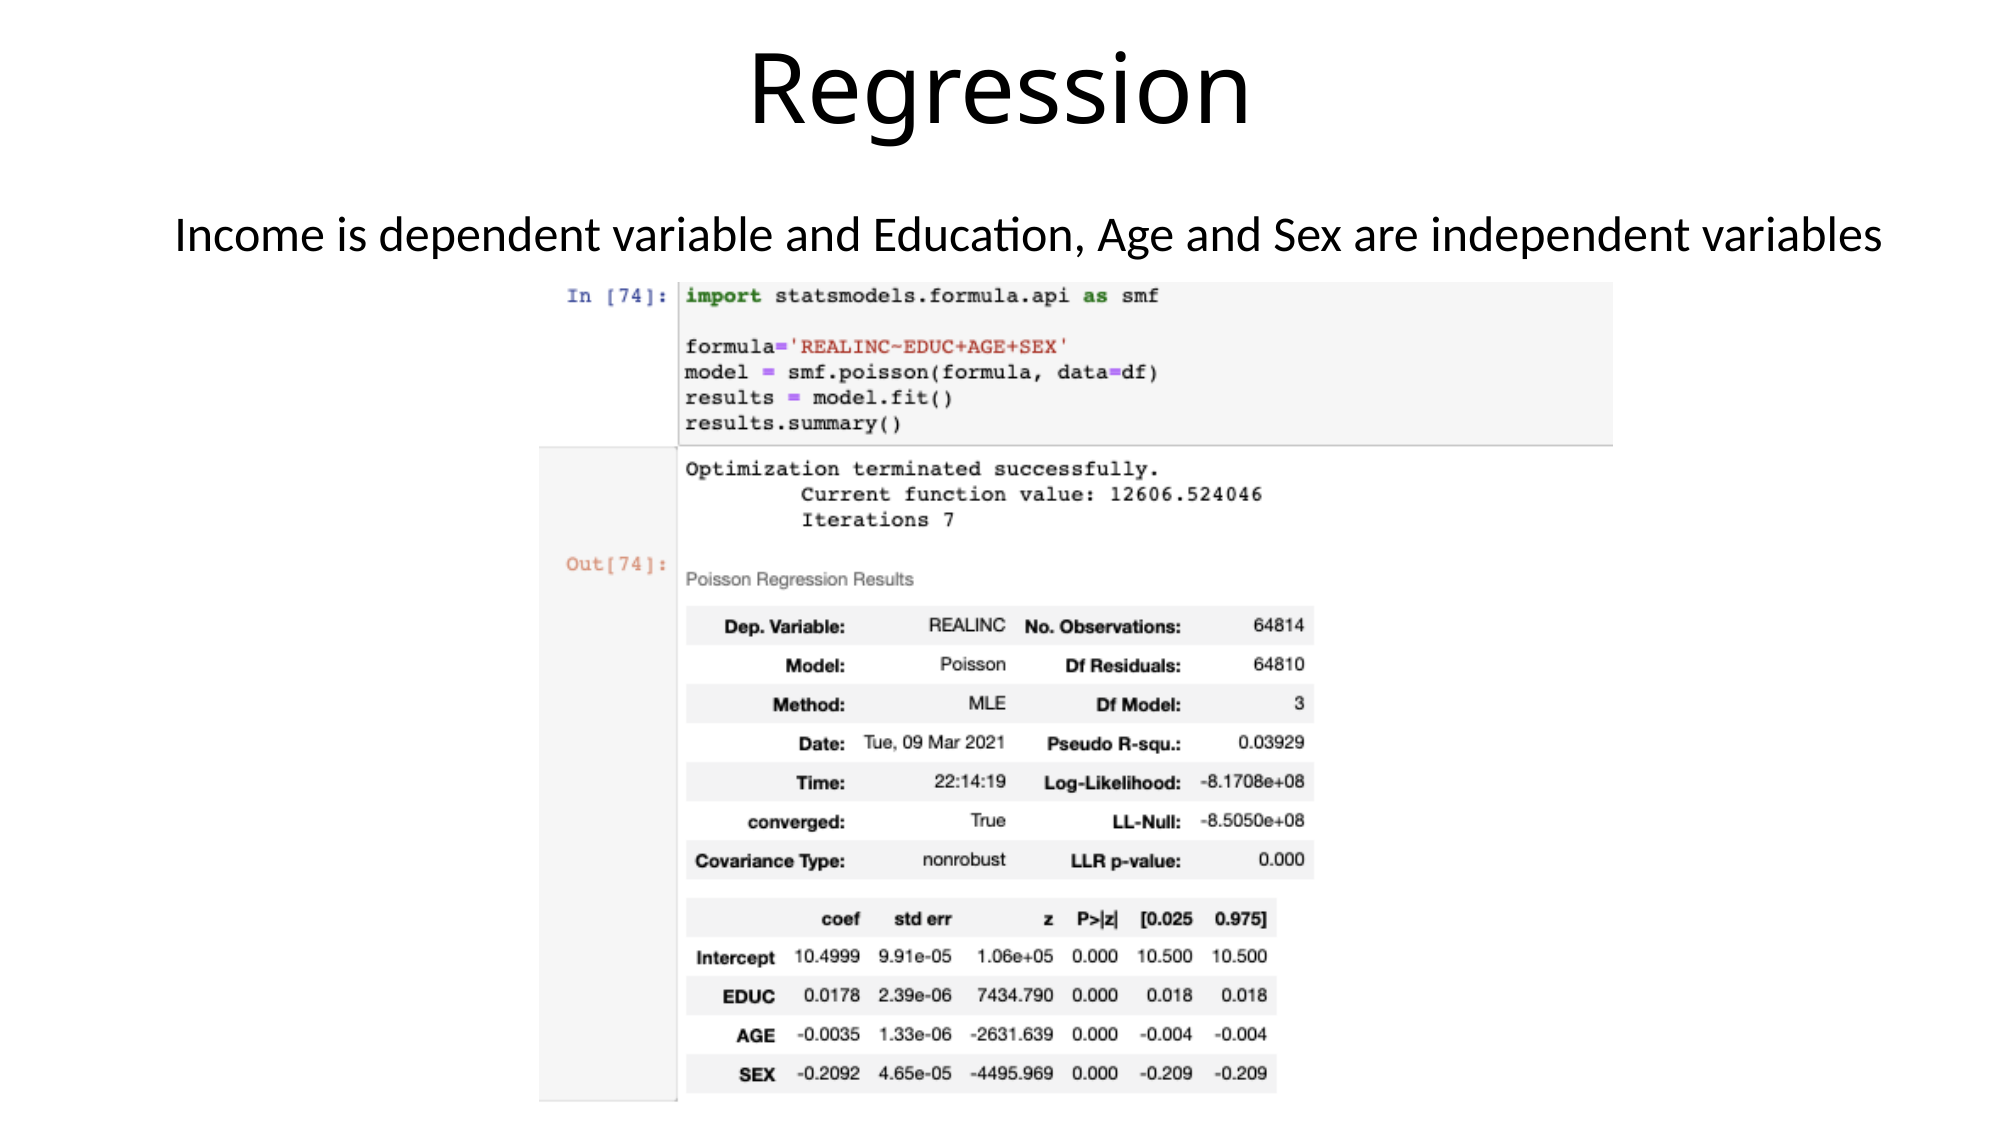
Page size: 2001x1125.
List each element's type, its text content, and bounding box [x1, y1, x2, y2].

subtitle Income is dependent variable and Education, Age and Sex are independent variables [159, 126, 1906, 305]
picture [538, 282, 1613, 1119]
title Regression [249, 31, 1750, 126]
